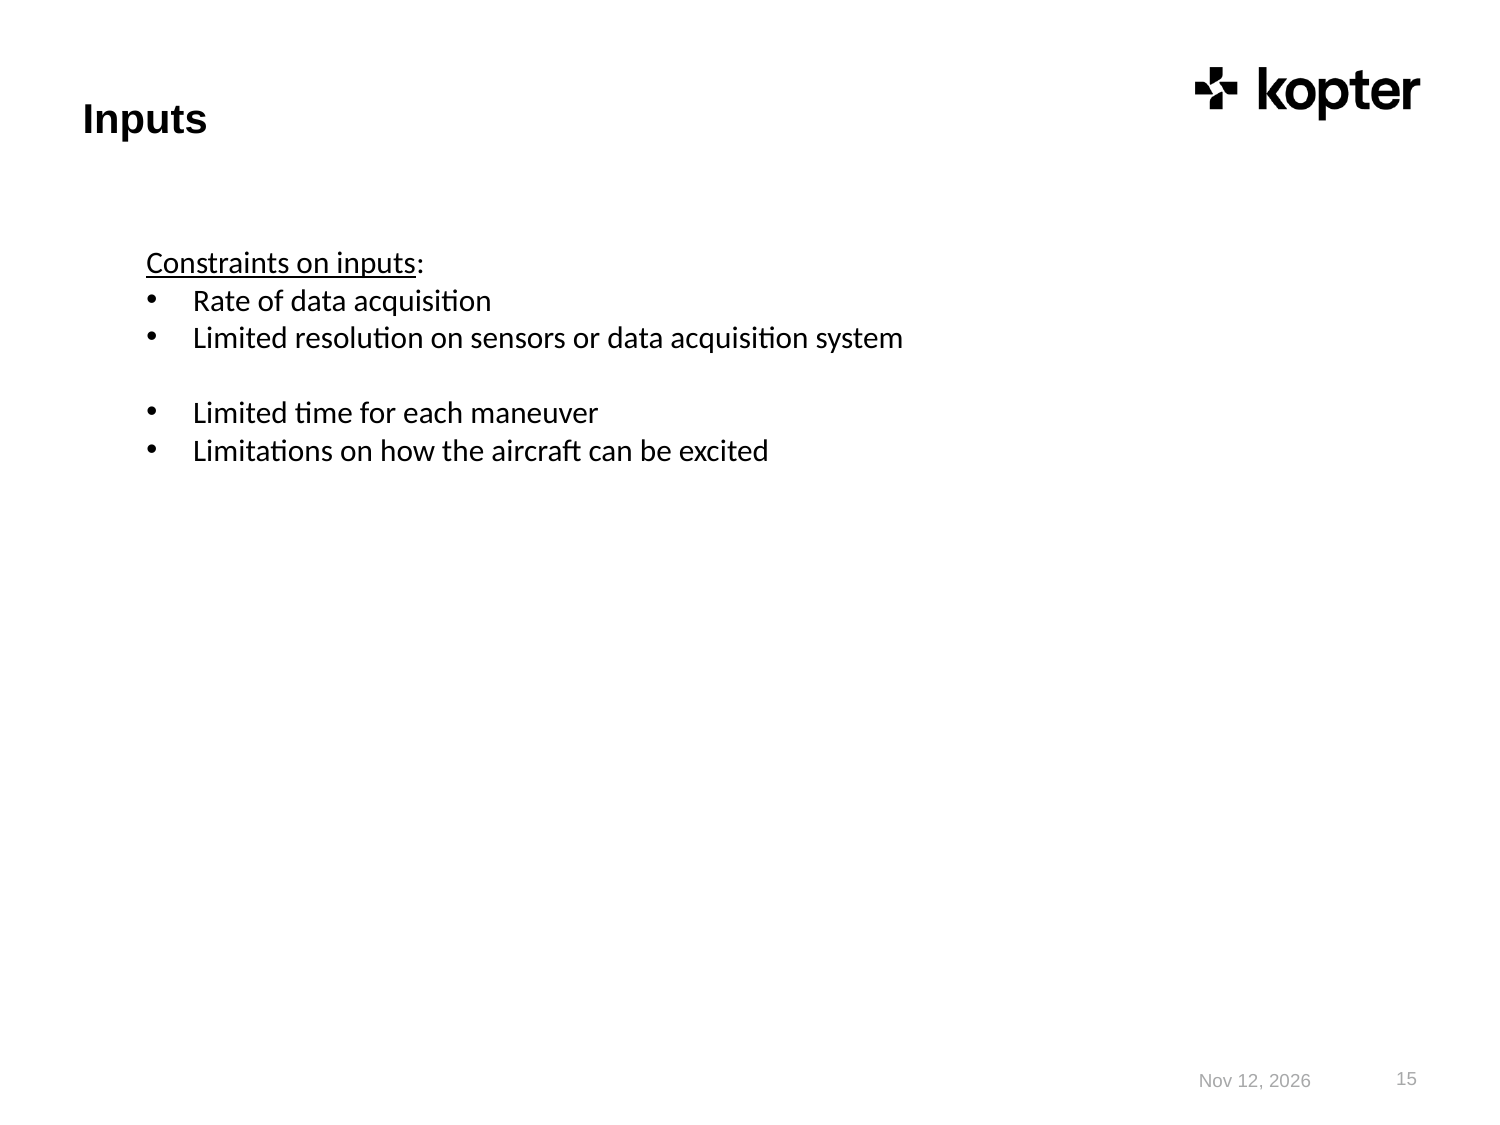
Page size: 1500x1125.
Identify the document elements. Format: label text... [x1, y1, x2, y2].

title Inputs [82, 64, 1153, 142]
picture [1194, 66, 1421, 121]
text_box Constraints on inputs: Rate of data acquisition Limited resolution on sensors or data acquisition system Limited time for each maneuver Limitations on how the aircraft can be excited [131, 235, 1418, 475]
slide_number 5-Mar-18 [1181, 1069, 1329, 1099]
slide_number 15 [1328, 1067, 1418, 1097]
